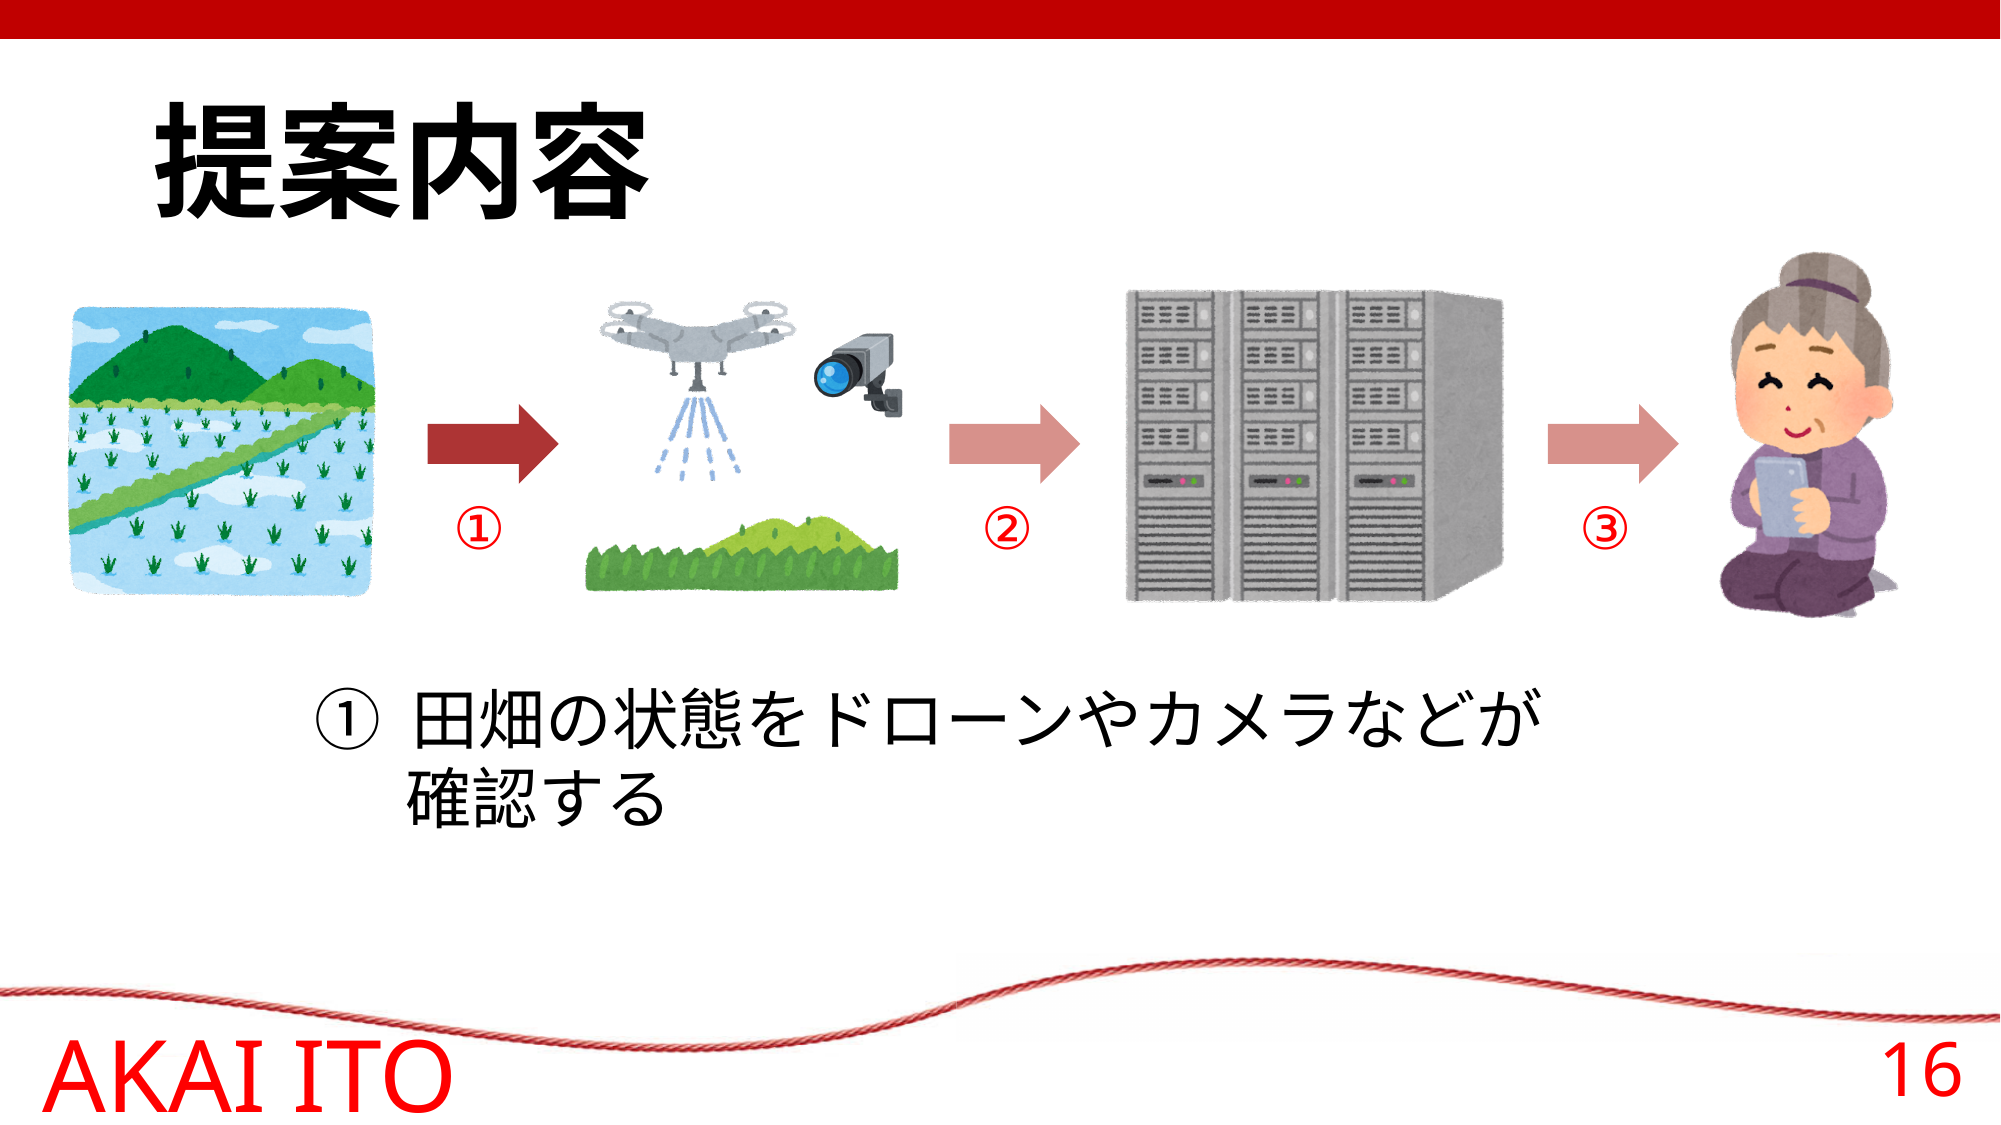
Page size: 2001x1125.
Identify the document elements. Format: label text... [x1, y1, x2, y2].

picture [1644, 237, 1972, 643]
text_box ① 田畑の状態をドローンやカメラなどが 確認する [299, 669, 1731, 845]
picture [0, 968, 957, 1057]
text_box ③ [1564, 484, 1644, 569]
text_box [1546, 401, 1644, 484]
picture [1111, 263, 1519, 643]
slide_number 16 [1529, 1042, 1980, 1103]
title 提案内容 [137, 59, 1863, 278]
footer AKAI ITO [20, 1042, 482, 1103]
text_box ② [966, 484, 1064, 569]
text_box ① [438, 484, 536, 569]
picture [580, 280, 905, 604]
picture [957, 954, 2000, 1041]
text_box [426, 401, 561, 484]
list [60, 298, 386, 608]
text_box [948, 401, 1082, 484]
